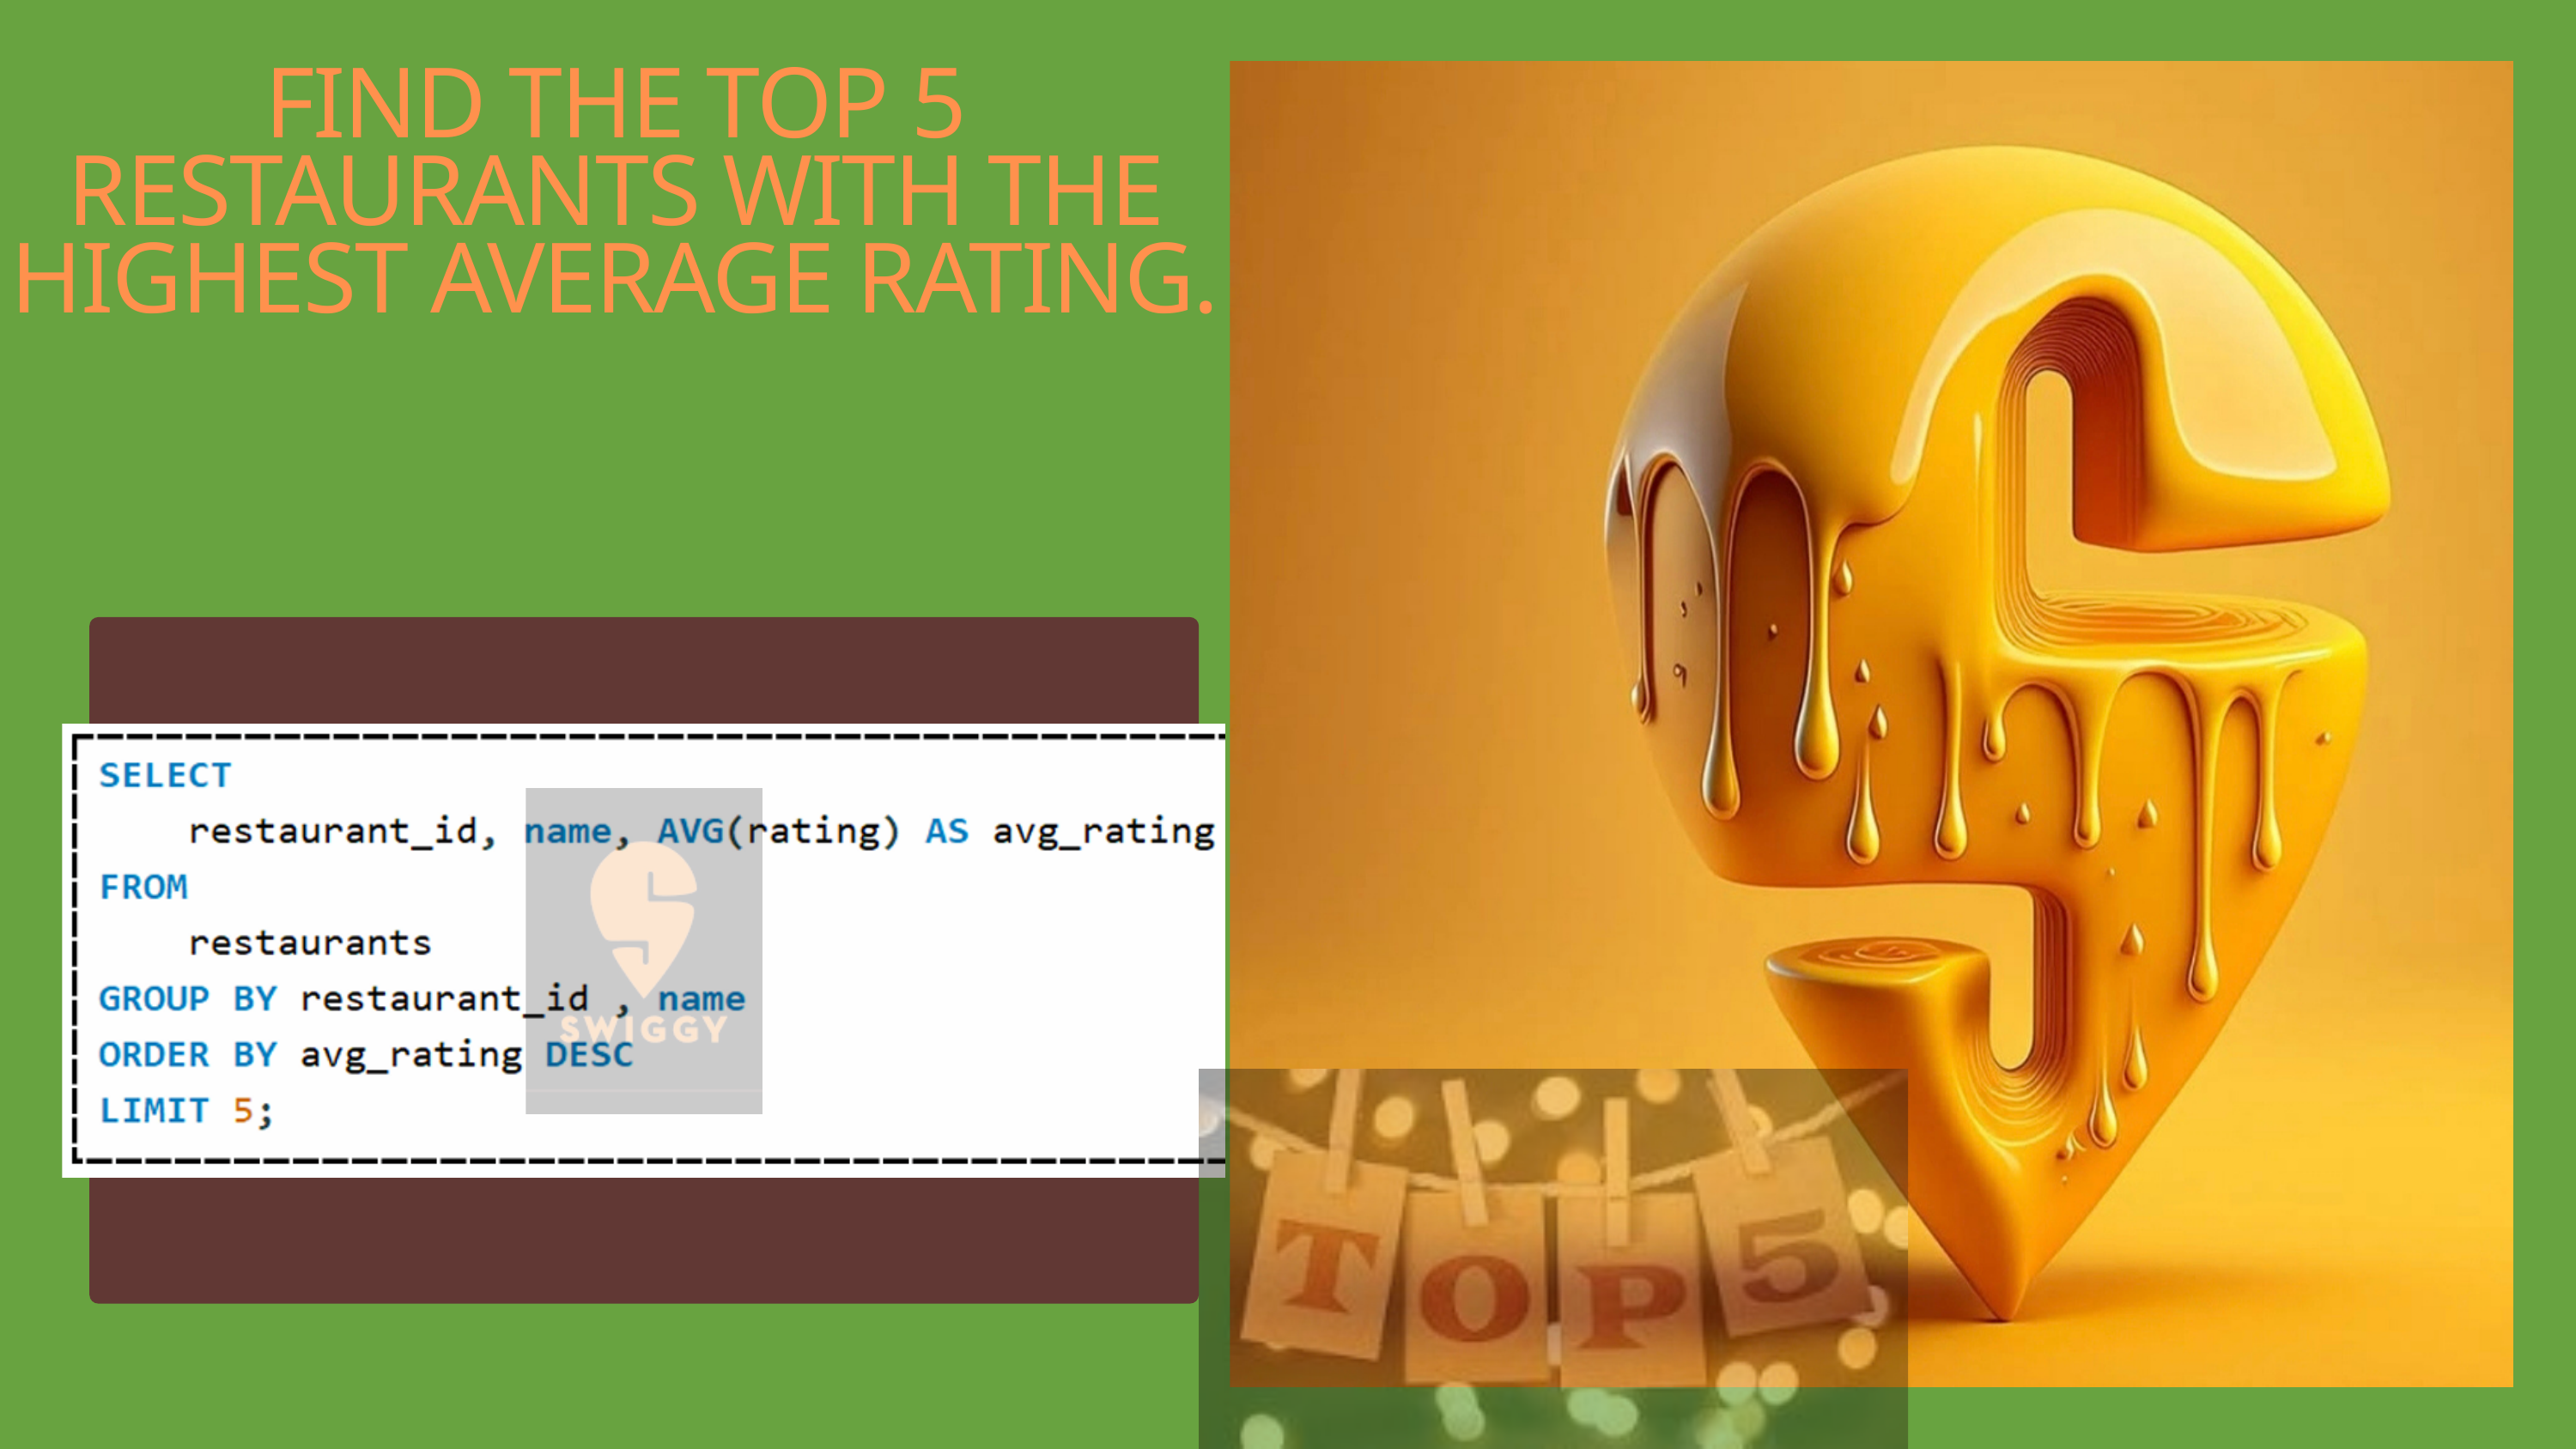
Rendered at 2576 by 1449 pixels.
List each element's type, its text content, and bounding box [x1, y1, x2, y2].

text_box [1203, 724, 1225, 1069]
text_box [62, 724, 84, 1178]
text_box [1230, 61, 2513, 1387]
text_box [1199, 1069, 1909, 1449]
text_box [88, 616, 1200, 1304]
text_box FIND THE TOP 5 RESTAURANTS WITH THE HIGHEST AVERAGE RATING. [0, 70, 1230, 332]
